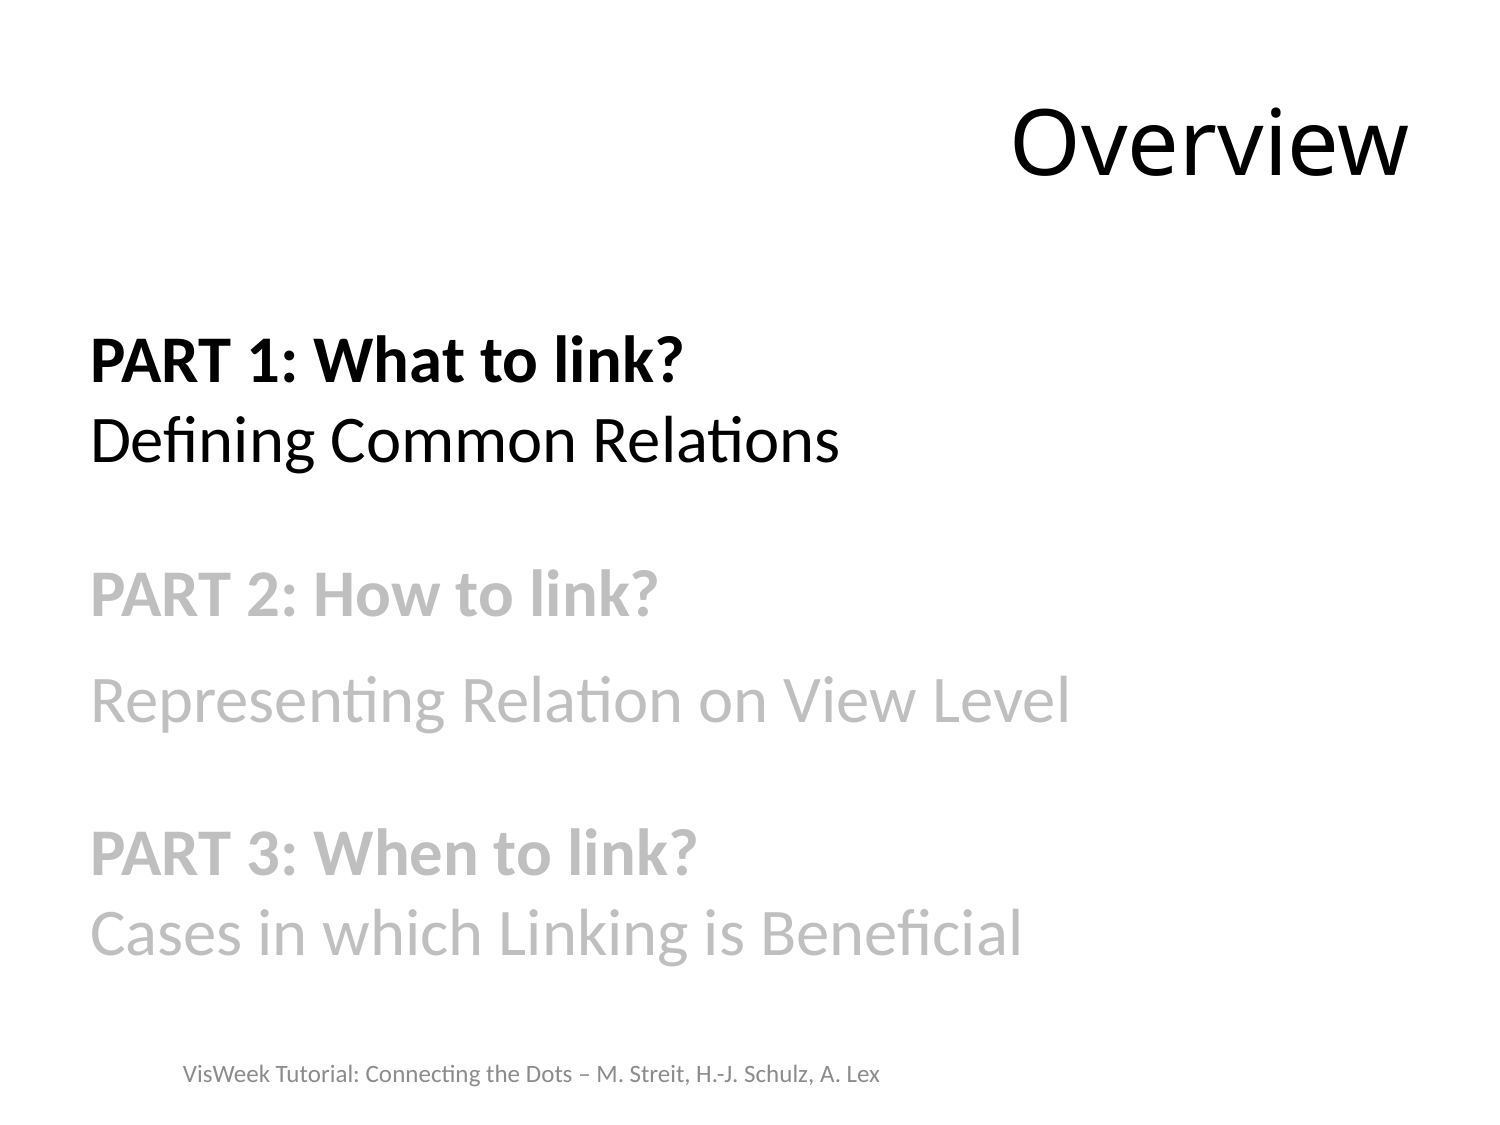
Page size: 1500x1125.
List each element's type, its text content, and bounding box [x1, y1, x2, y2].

footer VisWeek Tutorial: Connecting the Dots – M. Streit, H.-J. Schulz, A. Lex [76, 1042, 988, 1103]
list PART 1: What to link? Defining Common Relations PART 2: How to link? Representing Relation on View Level PART 3: When to link? Cases in which Linking is Beneficial [75, 262, 1471, 1106]
title Overview [75, 45, 1425, 233]
